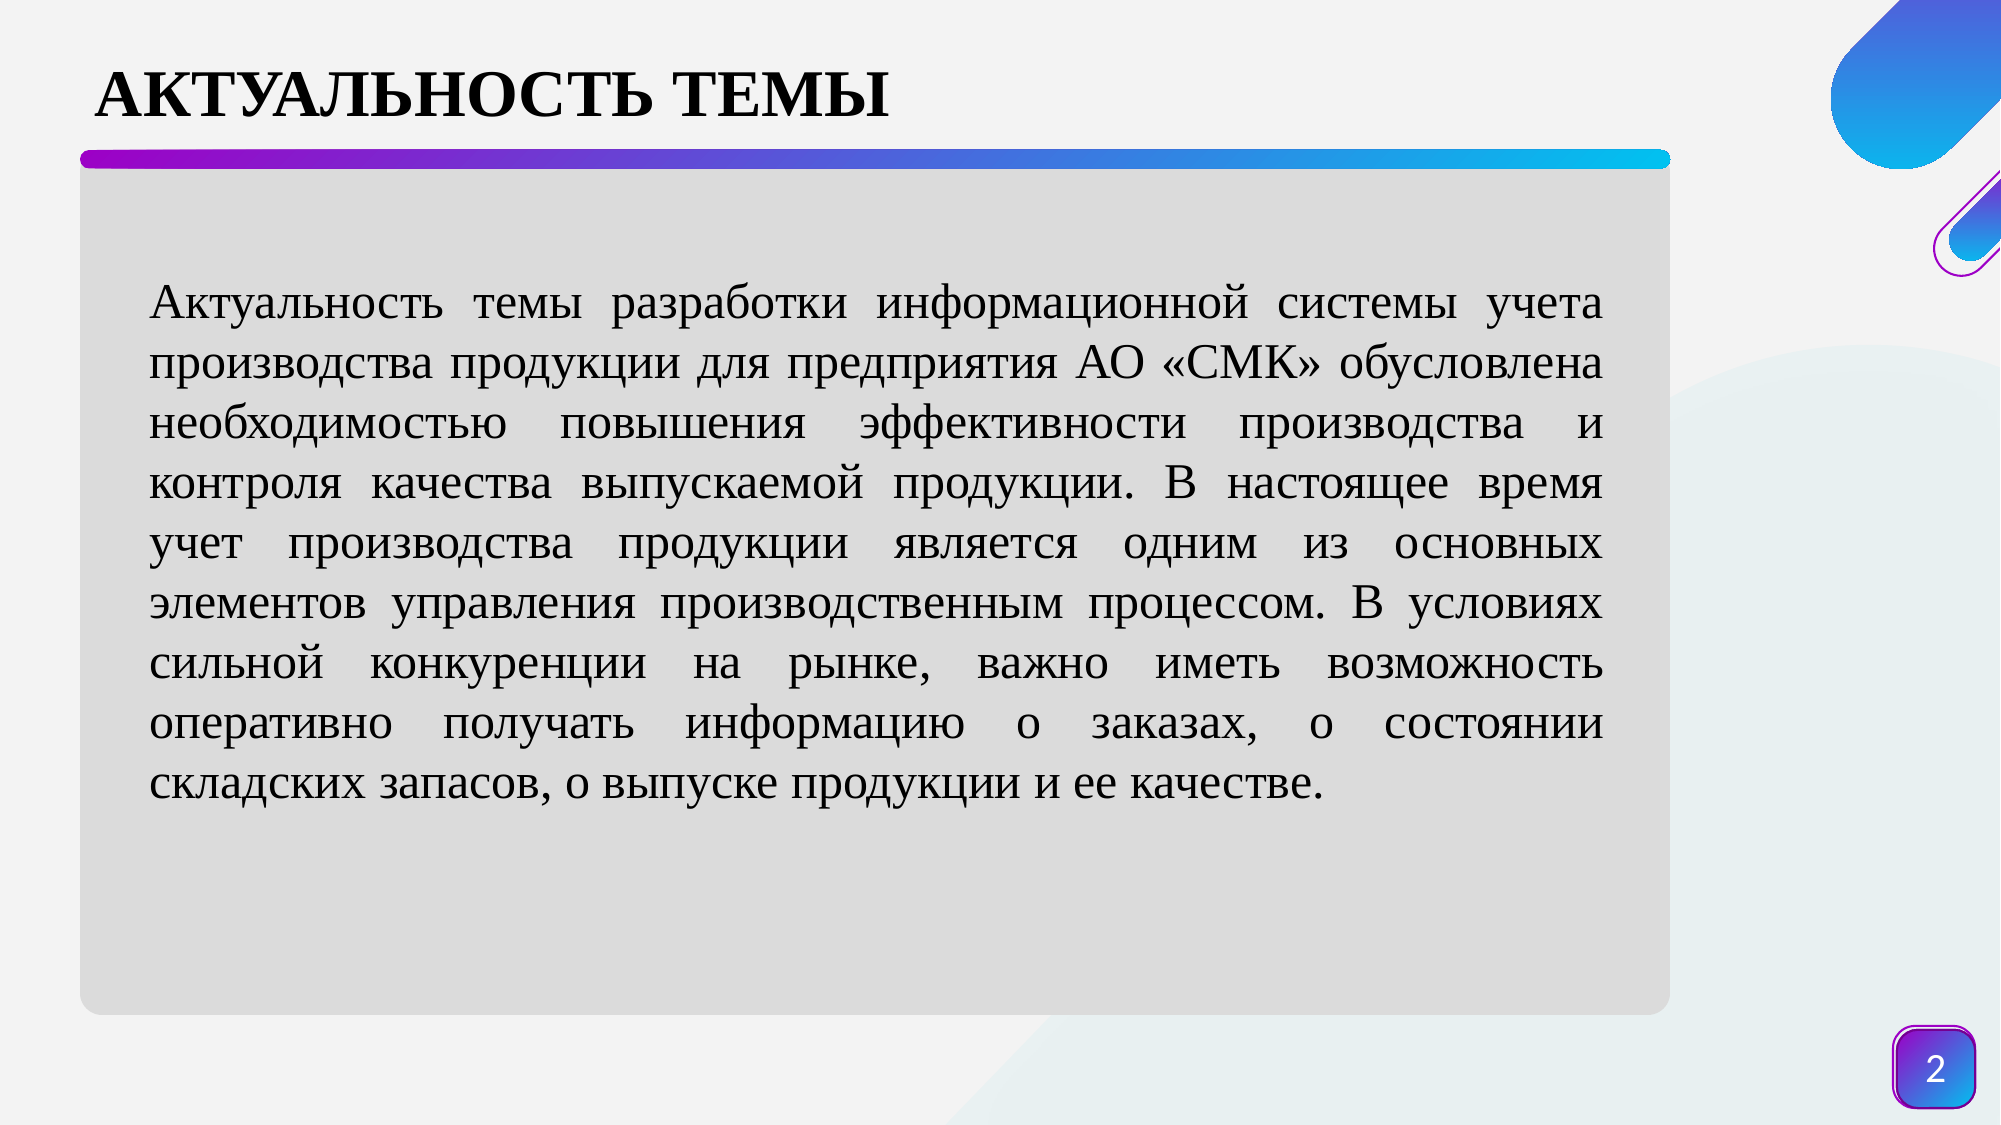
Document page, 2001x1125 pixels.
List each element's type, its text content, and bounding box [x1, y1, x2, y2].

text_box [1892, 1025, 1976, 1109]
text_box [944, 343, 2000, 1125]
text_box 2 [1976, 1033, 1987, 1098]
text_box [1933, 169, 2000, 277]
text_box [79, 149, 1671, 1015]
text_box [1829, 0, 2000, 170]
text_box АКТУАЛЬНОСТЬ ТЕМЫ [79, 41, 1655, 137]
